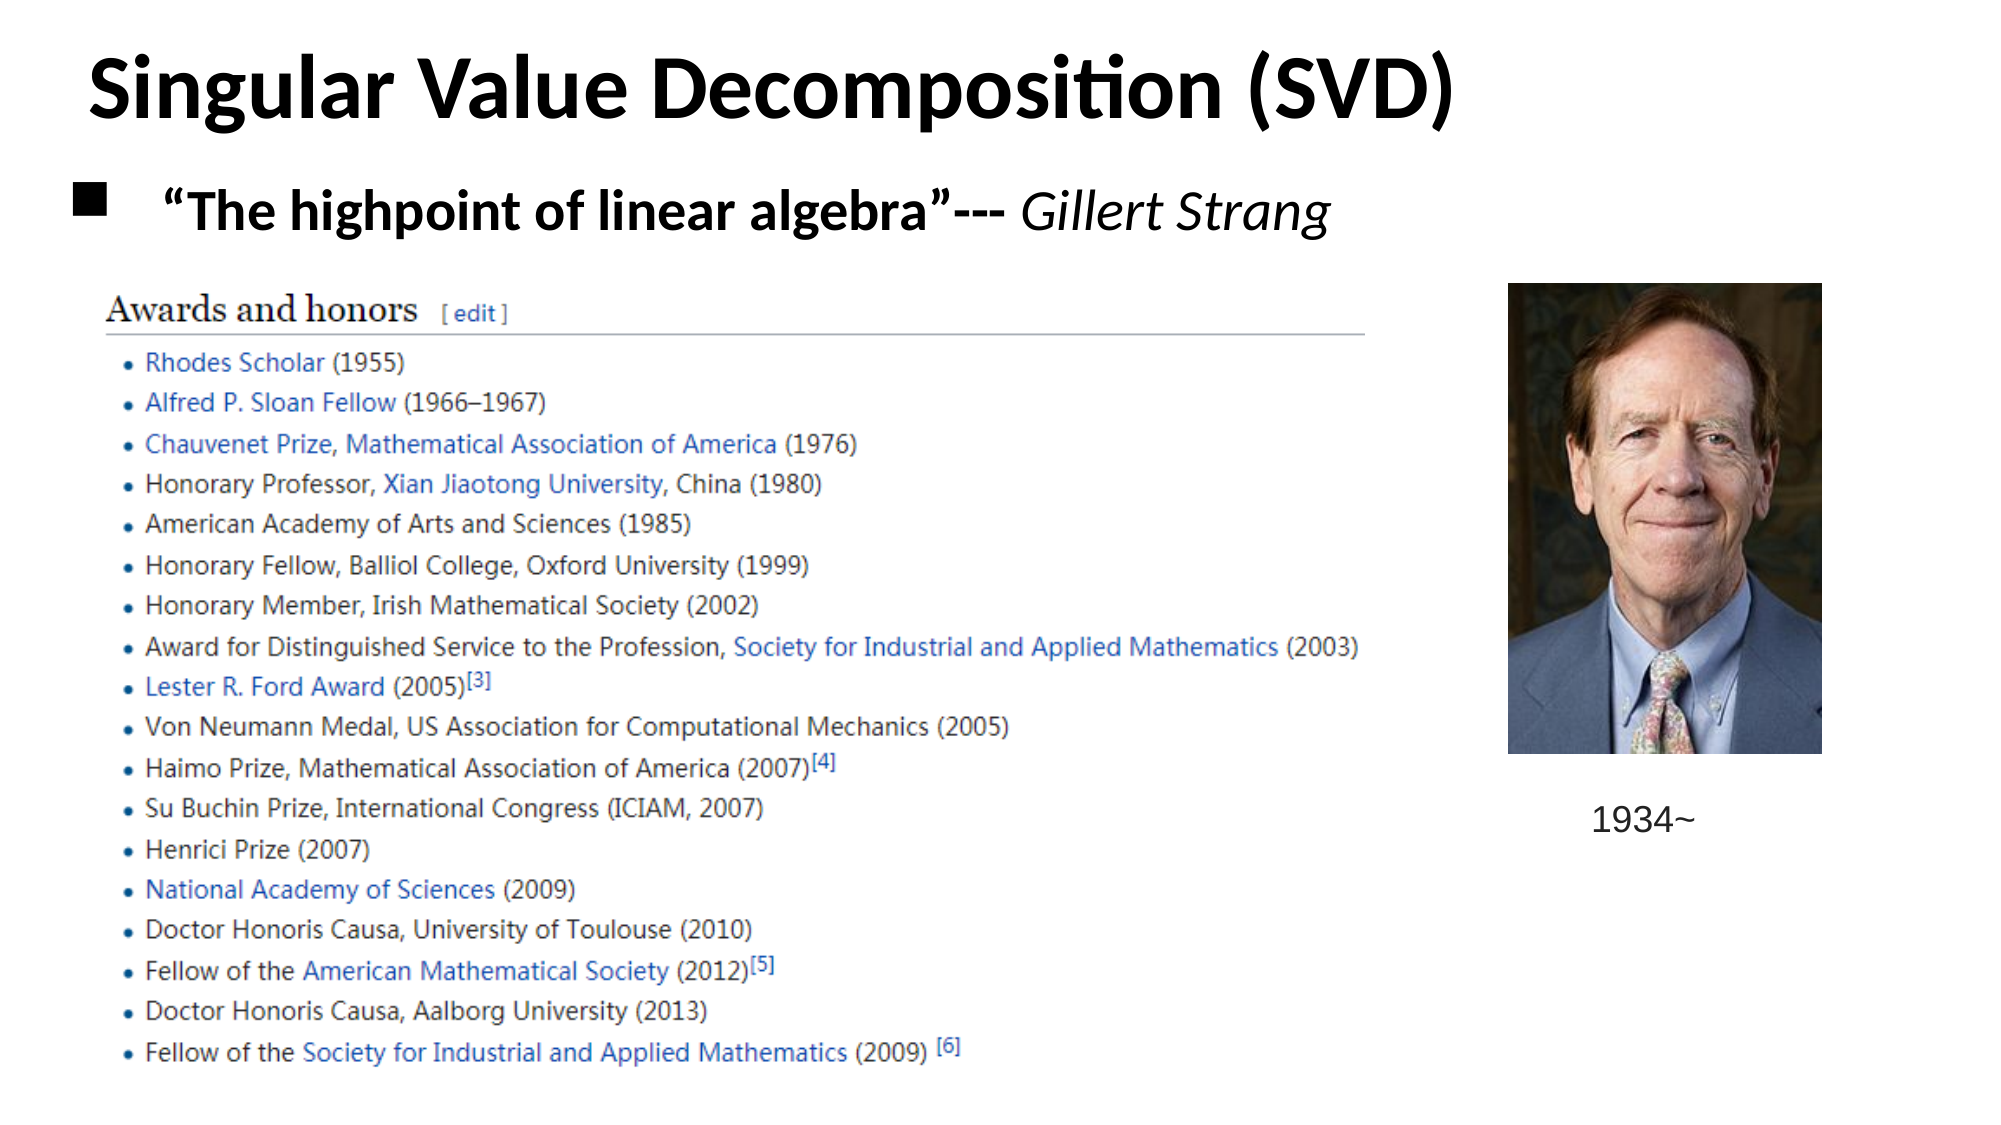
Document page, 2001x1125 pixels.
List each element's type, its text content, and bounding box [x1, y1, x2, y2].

picture [89, 268, 1365, 1074]
text_box “The highpoint of linear algebra”--- Gillert Strang [53, 164, 1821, 249]
picture [1508, 283, 1822, 754]
text_box 1934~ [1576, 787, 1711, 848]
text_box Singular Value Decomposition (SVD) [73, 19, 1474, 145]
